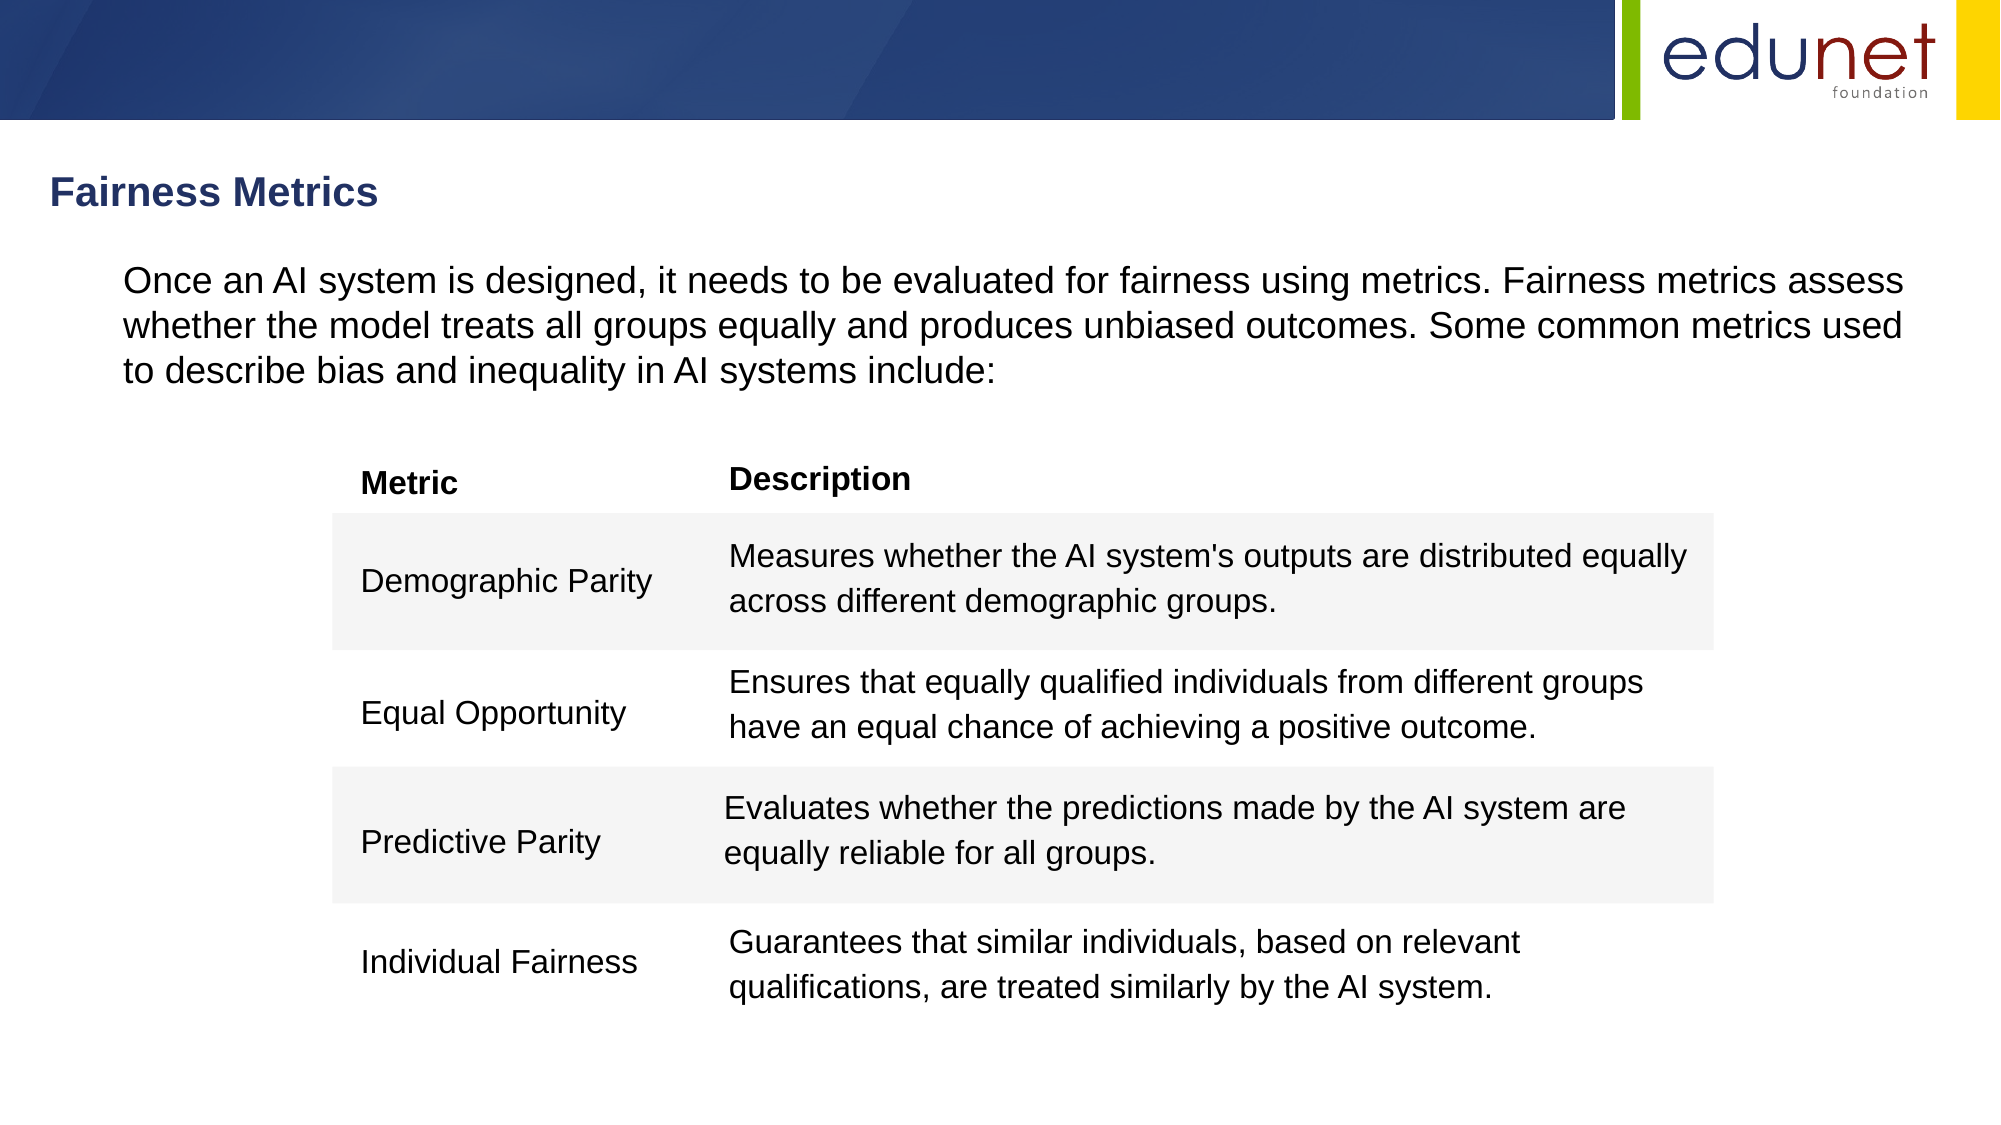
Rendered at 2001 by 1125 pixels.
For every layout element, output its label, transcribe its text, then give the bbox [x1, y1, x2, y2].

text_box Description [728, 452, 1462, 501]
text_box [332, 766, 1714, 904]
text_box Guarantees that similar individuals, based on relevant qualifications, are treated similarly by the AI system. [728, 915, 1714, 1014]
text_box Equal Opportunity [360, 686, 676, 735]
text_box Metric [360, 456, 676, 506]
text_box Predictive Parity [360, 815, 676, 865]
text_box Fairness Metrics [34, 157, 1601, 223]
text_box [332, 513, 1714, 651]
text_box Individual Fairness [360, 935, 676, 984]
text_box Ensures that equally qualified individuals from different groups have an equal chance of achieving a positive outcome. [728, 655, 1660, 754]
text_box Evaluates whether the predictions made by the AI system are equally reliable for all groups. [723, 781, 1714, 880]
text_box [326, 631, 1566, 769]
text_box Demographic Parity [360, 554, 676, 604]
picture [1652, 12, 1948, 108]
text_box Once an AI system is designed, it needs to be evaluated for fairness using metrics. Fairness metrics assess whether the model treats all groups equally and produces unbiased outcomes. Some common metrics used to describe bias and inequality in AI systems include: [108, 249, 1935, 399]
text_box Measures whether the AI system's outputs are distributed equally across different demographic groups. [728, 529, 1714, 627]
